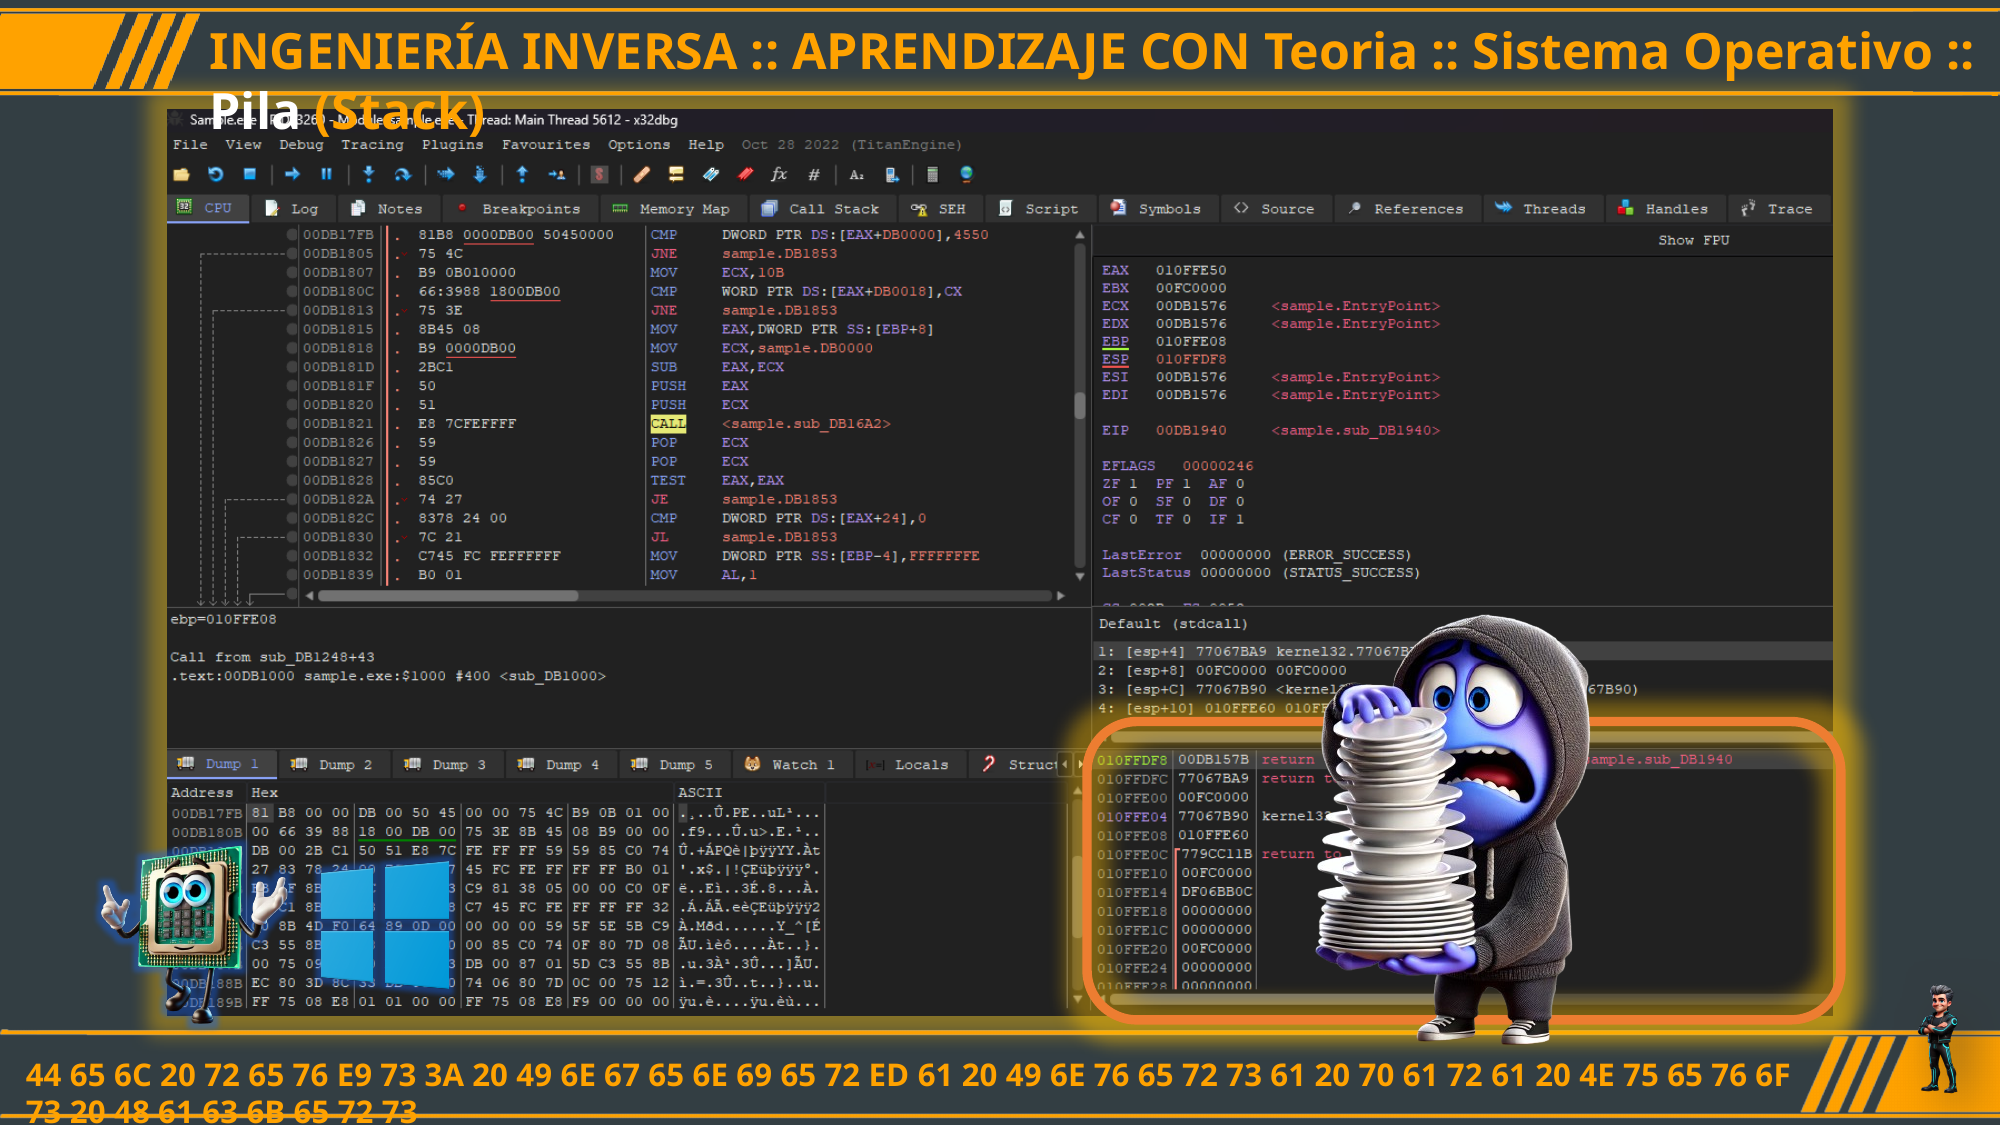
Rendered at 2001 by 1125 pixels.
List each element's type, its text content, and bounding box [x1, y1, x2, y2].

text_box [1833, 744, 1841, 997]
text_box [1117, 1016, 1231, 1020]
picture [0, 109, 2000, 1120]
text_box INGENIERÍA INVERSA :: APRENDIZAJE CON Teoria :: Sistema Operativo :: Pila (Stack) [194, 96, 1991, 148]
text_box 44 65 6C 20 72 65 76 E9 73 3A 20 49 6E 67 65 6E 69 65 72 ED 61 20 49 6E 76 65 72 73 61 20 70 61 72 61 20 4E 75 65 76 6F 73 20 48 61 63 6B 65 72 73 [11, 1120, 1826, 1125]
picture [0, 5, 2000, 96]
text_box [1719, 1016, 1811, 1020]
